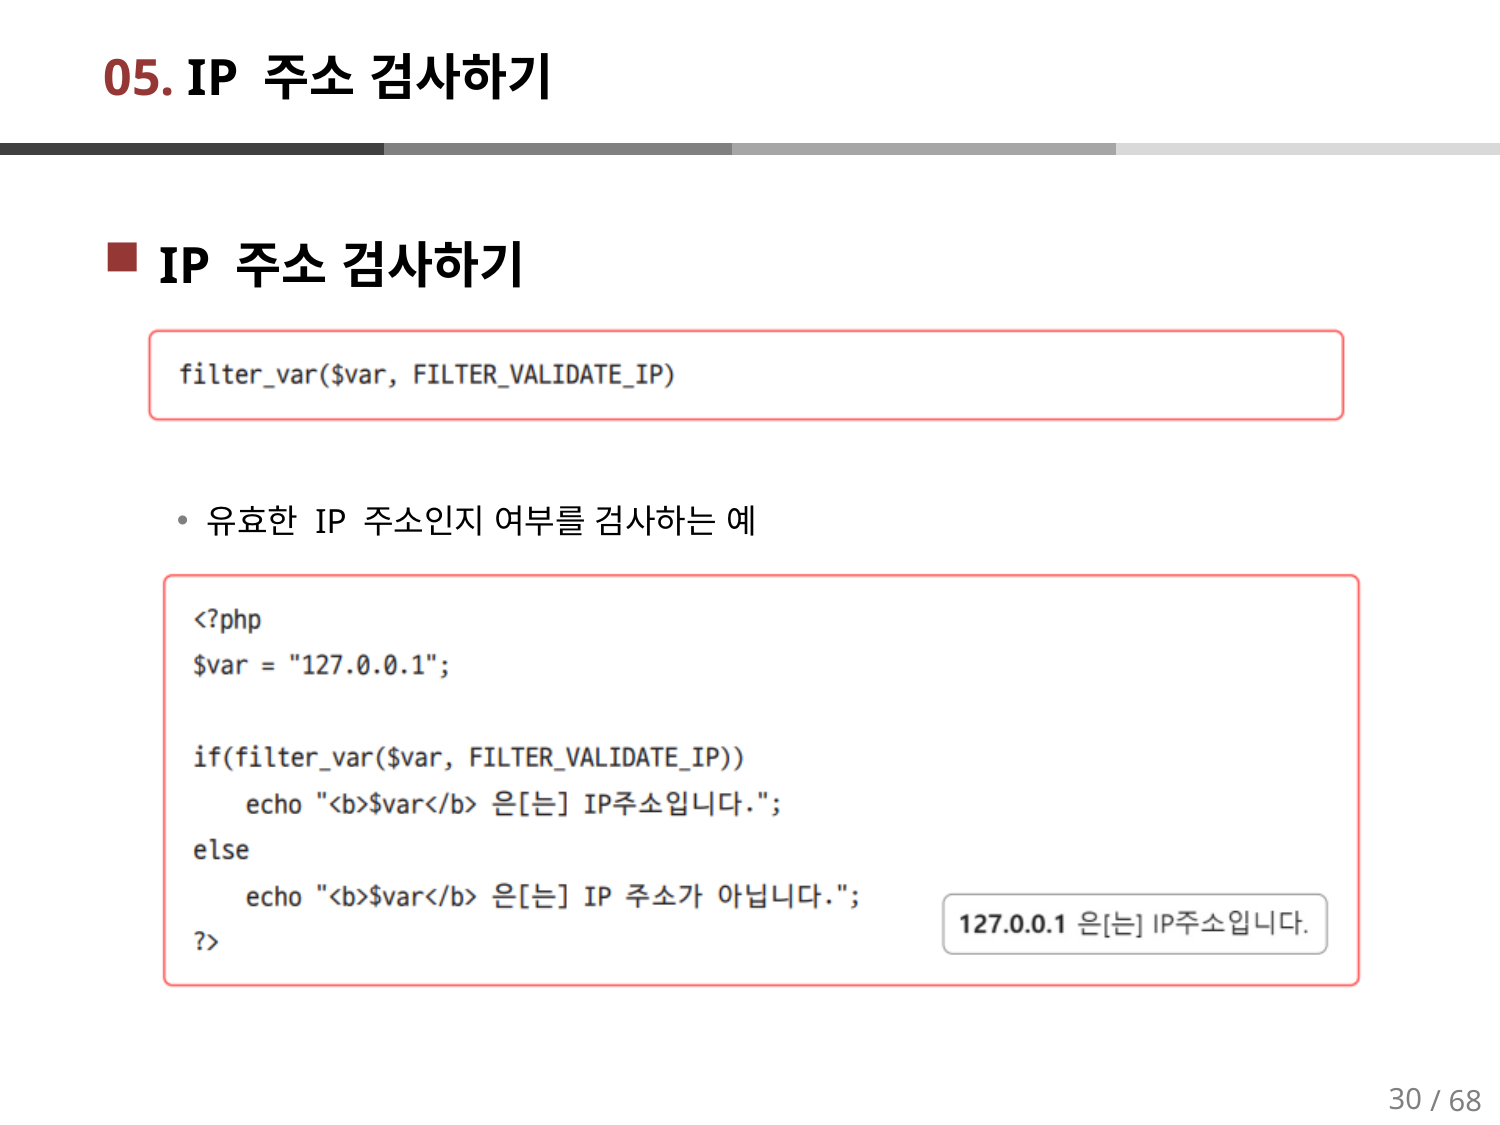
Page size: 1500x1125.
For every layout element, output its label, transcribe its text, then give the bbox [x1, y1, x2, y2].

picture [157, 565, 1366, 991]
list IP 주소 검사하기 유효한 IP 주소인지 여부를 검사하는 예 [88, 196, 1436, 1083]
title 05. IP 주소 검사하기 [88, 30, 1211, 121]
picture [145, 325, 1355, 436]
